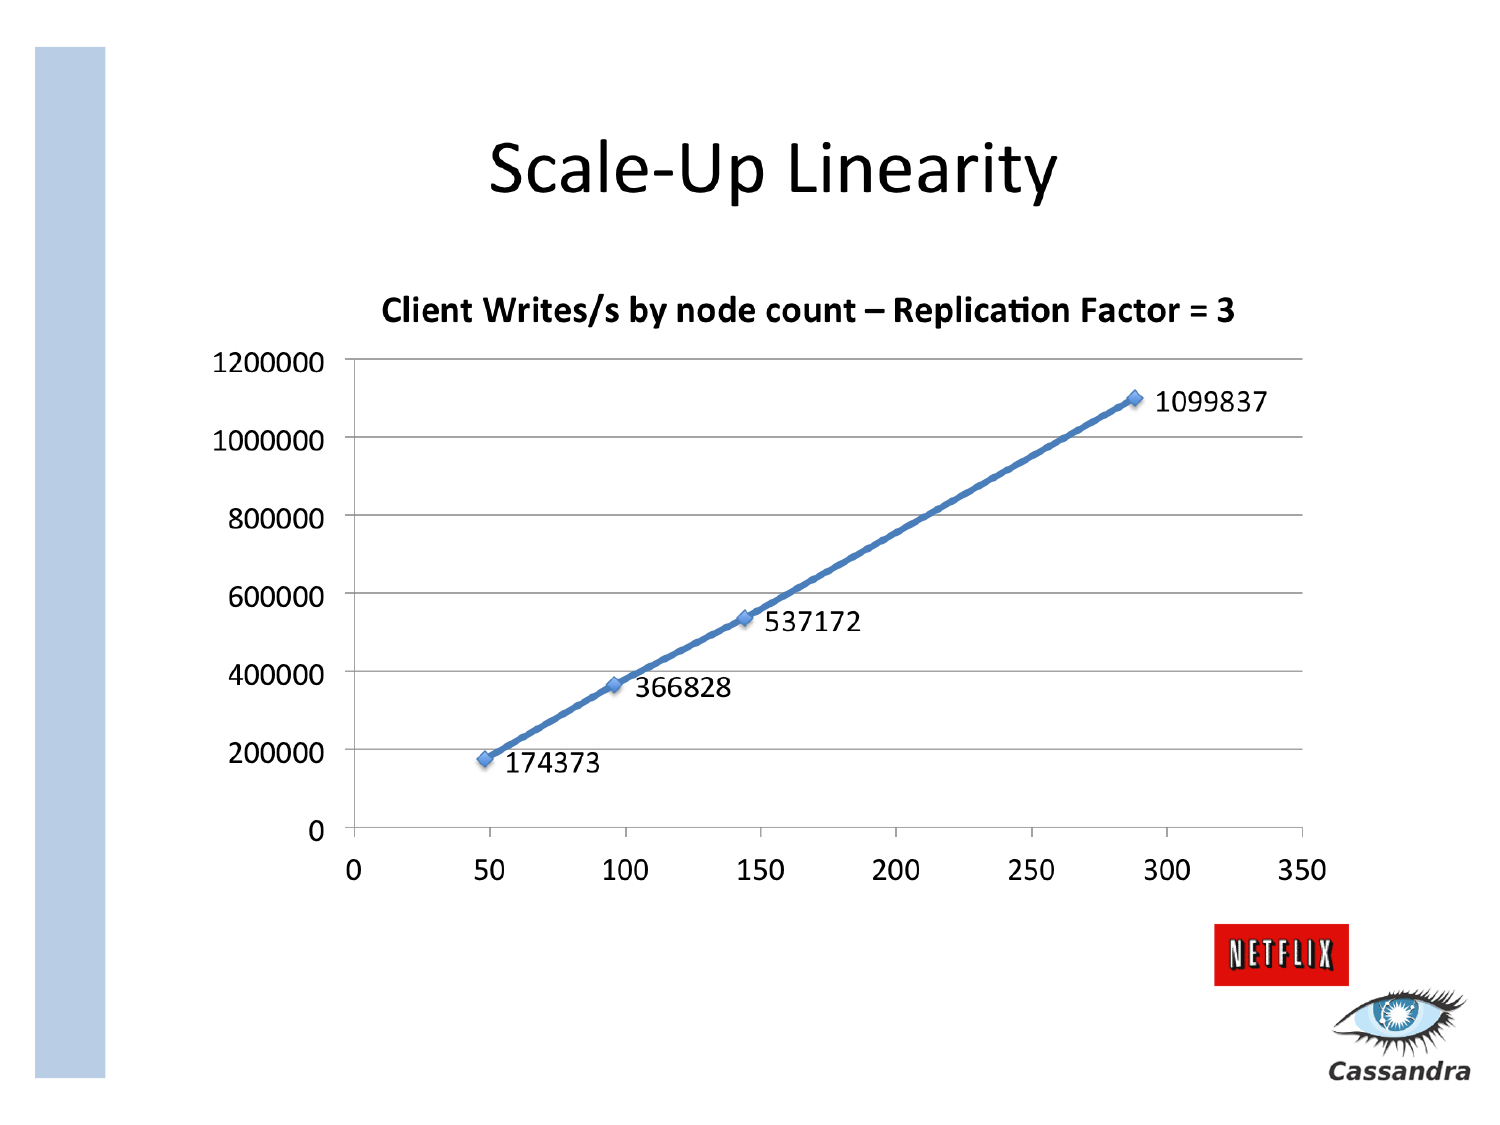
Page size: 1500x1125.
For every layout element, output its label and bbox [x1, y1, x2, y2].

text_box [33, 45, 108, 1080]
picture [1328, 987, 1471, 1081]
list [135, 42, 1412, 1000]
